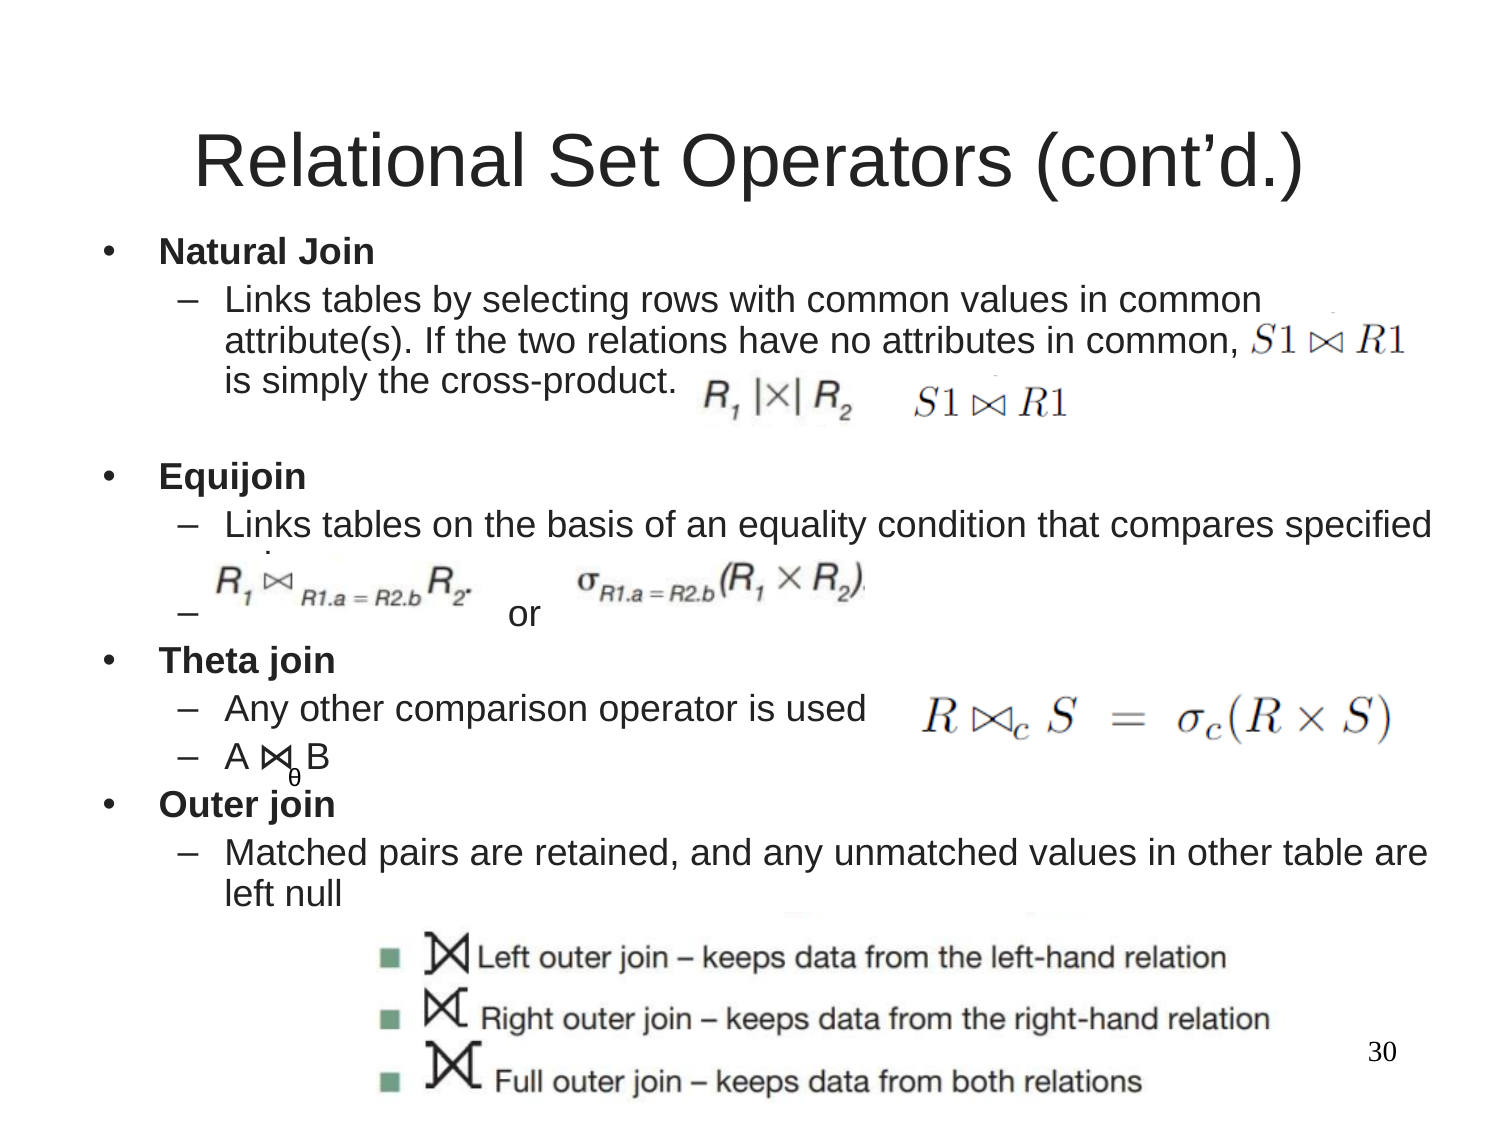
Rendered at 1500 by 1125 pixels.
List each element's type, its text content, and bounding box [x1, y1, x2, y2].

picture [214, 553, 492, 613]
list Natural Join Links tables by selecting rows with common values in common attribute(s). If the two relations have no attributes in common, is simply the cross-product. Equijoin Links tables on the basis of an equality condition that compares specified columns or Theta join Any other comparison operator is used A ⋈ B Outer join Matched pairs are retained, and any unmatched values in other table are left null [87, 224, 1463, 1025]
picture [372, 912, 1287, 1103]
picture [574, 559, 865, 607]
title Relational Set Operators (cont’d.) [87, 62, 1413, 224]
picture [905, 675, 1413, 754]
text_box θ [273, 753, 336, 799]
slide_number ‹#› [1290, 1025, 1413, 1103]
picture [695, 370, 855, 428]
picture [1243, 312, 1413, 366]
picture [905, 375, 1076, 429]
